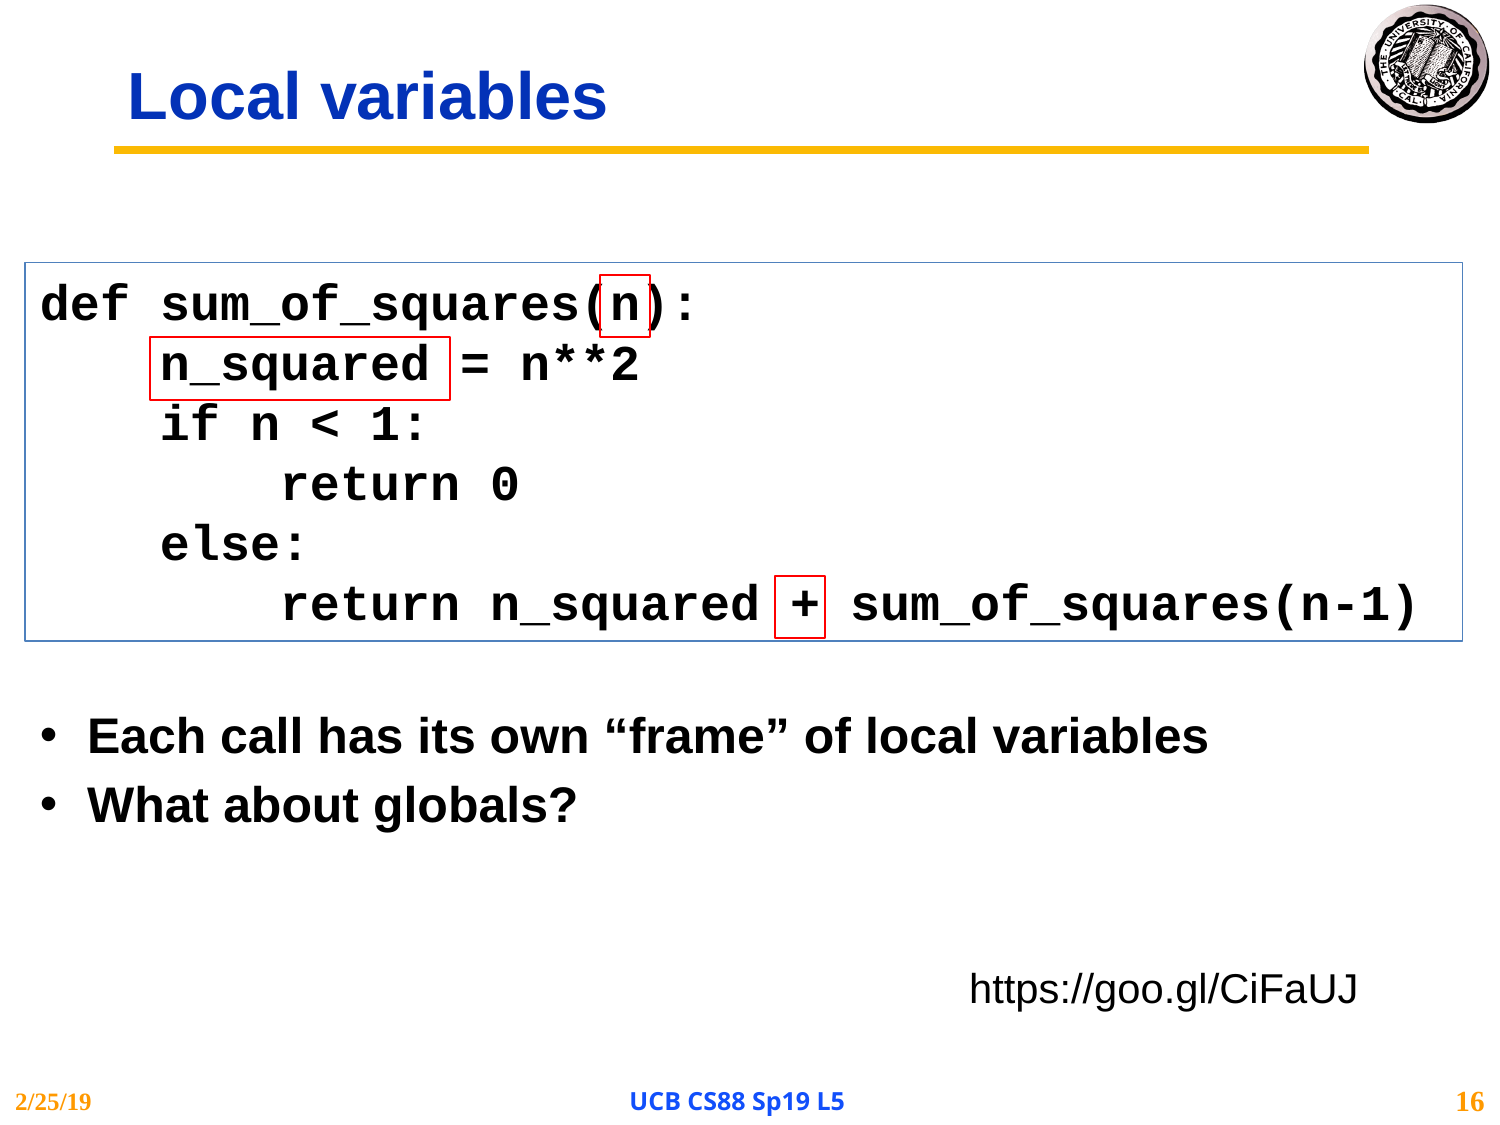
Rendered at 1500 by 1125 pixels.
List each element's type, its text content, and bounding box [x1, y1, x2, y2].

slide_number 16 [1412, 1074, 1500, 1125]
text_box [149, 337, 450, 400]
text_box https://goo.gl/CiFaUJ [954, 954, 1377, 1020]
footer UCB CS88 Sp19 L5 [500, 1074, 975, 1125]
text_box [774, 575, 825, 639]
text_box [600, 274, 650, 338]
picture [1350, 0, 1500, 127]
title Local variables [112, 37, 1375, 159]
list Each call has its own “frame” of local variables What about globals? [24, 702, 1338, 966]
text_box def sum_of_squares(n): n_squared = n**2 if n < 1: return 0 else: return n_squared + sum_of_squares(n-1) [24, 262, 1463, 642]
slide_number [0, 1074, 250, 1125]
